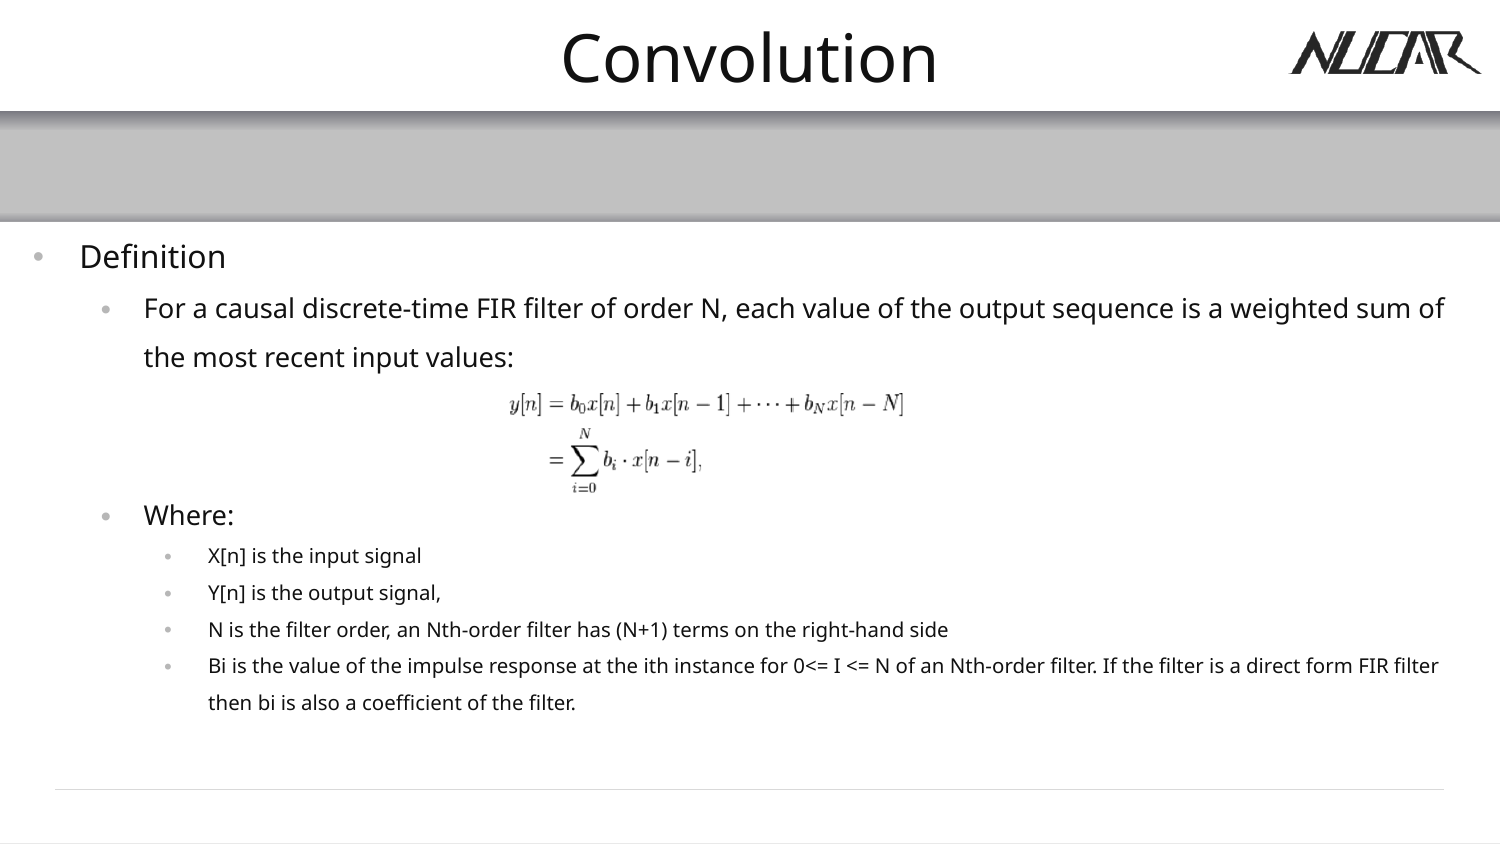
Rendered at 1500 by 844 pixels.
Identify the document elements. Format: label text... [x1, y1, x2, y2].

list Definition For a causal discrete-time FIR filter of order N, each value of the output sequence is a weighted sum of the most recent input values: Where: X[n] is the input signal Y[n] is the output signal, N is the filter order, an Nth-order filter has (N+1) terms on the right-hand side Bi is the value of the impulse response at the ith instance for 0<= I <= N of an Nth-order filter. If the filter is a direct form FIR filter then bi is also a coefficient of the filter. [0, 221, 1500, 735]
title Convolution [97, 0, 1403, 111]
picture [508, 386, 926, 501]
